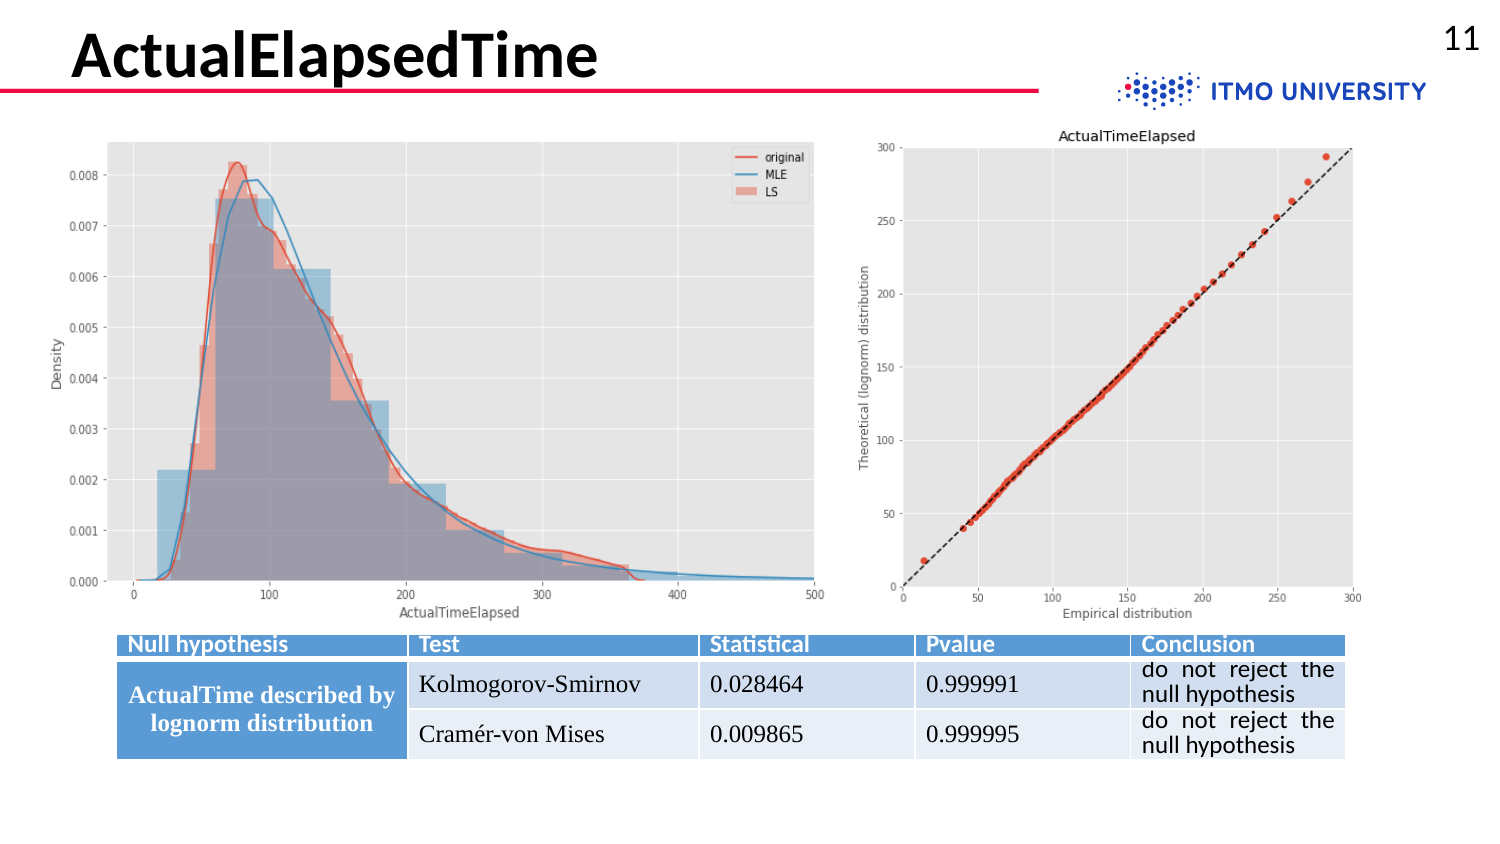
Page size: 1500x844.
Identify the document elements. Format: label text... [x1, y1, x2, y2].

table_header Null hypothesis [117, 636, 407, 656]
table_header Test [409, 636, 698, 656]
table_cell do not reject the null hypothesis [1131, 662, 1345, 708]
table_header Conclusion [1131, 636, 1345, 656]
table_cell 0.009865 [700, 710, 914, 759]
text_box [41, 665, 342, 819]
table_cell do not reject the null hypothesis [1131, 710, 1345, 759]
table_cell Kolmogorov-Smirnov [409, 662, 698, 708]
text_box 11 [1427, 4, 1500, 65]
table_header Statistical [700, 635, 914, 656]
table_header Pvalue [916, 636, 1130, 656]
table_cell Cramér-von Mises [409, 710, 698, 759]
table_cell ActualTime described by lognorm distribution [117, 662, 407, 759]
title ActualElapsedTime [56, 0, 1407, 102]
picture [0, 0, 1500, 844]
table_cell 0.028464 [700, 662, 914, 708]
table_cell 0.999995 [916, 710, 1130, 759]
table_cell 0.999991 [916, 662, 1130, 708]
